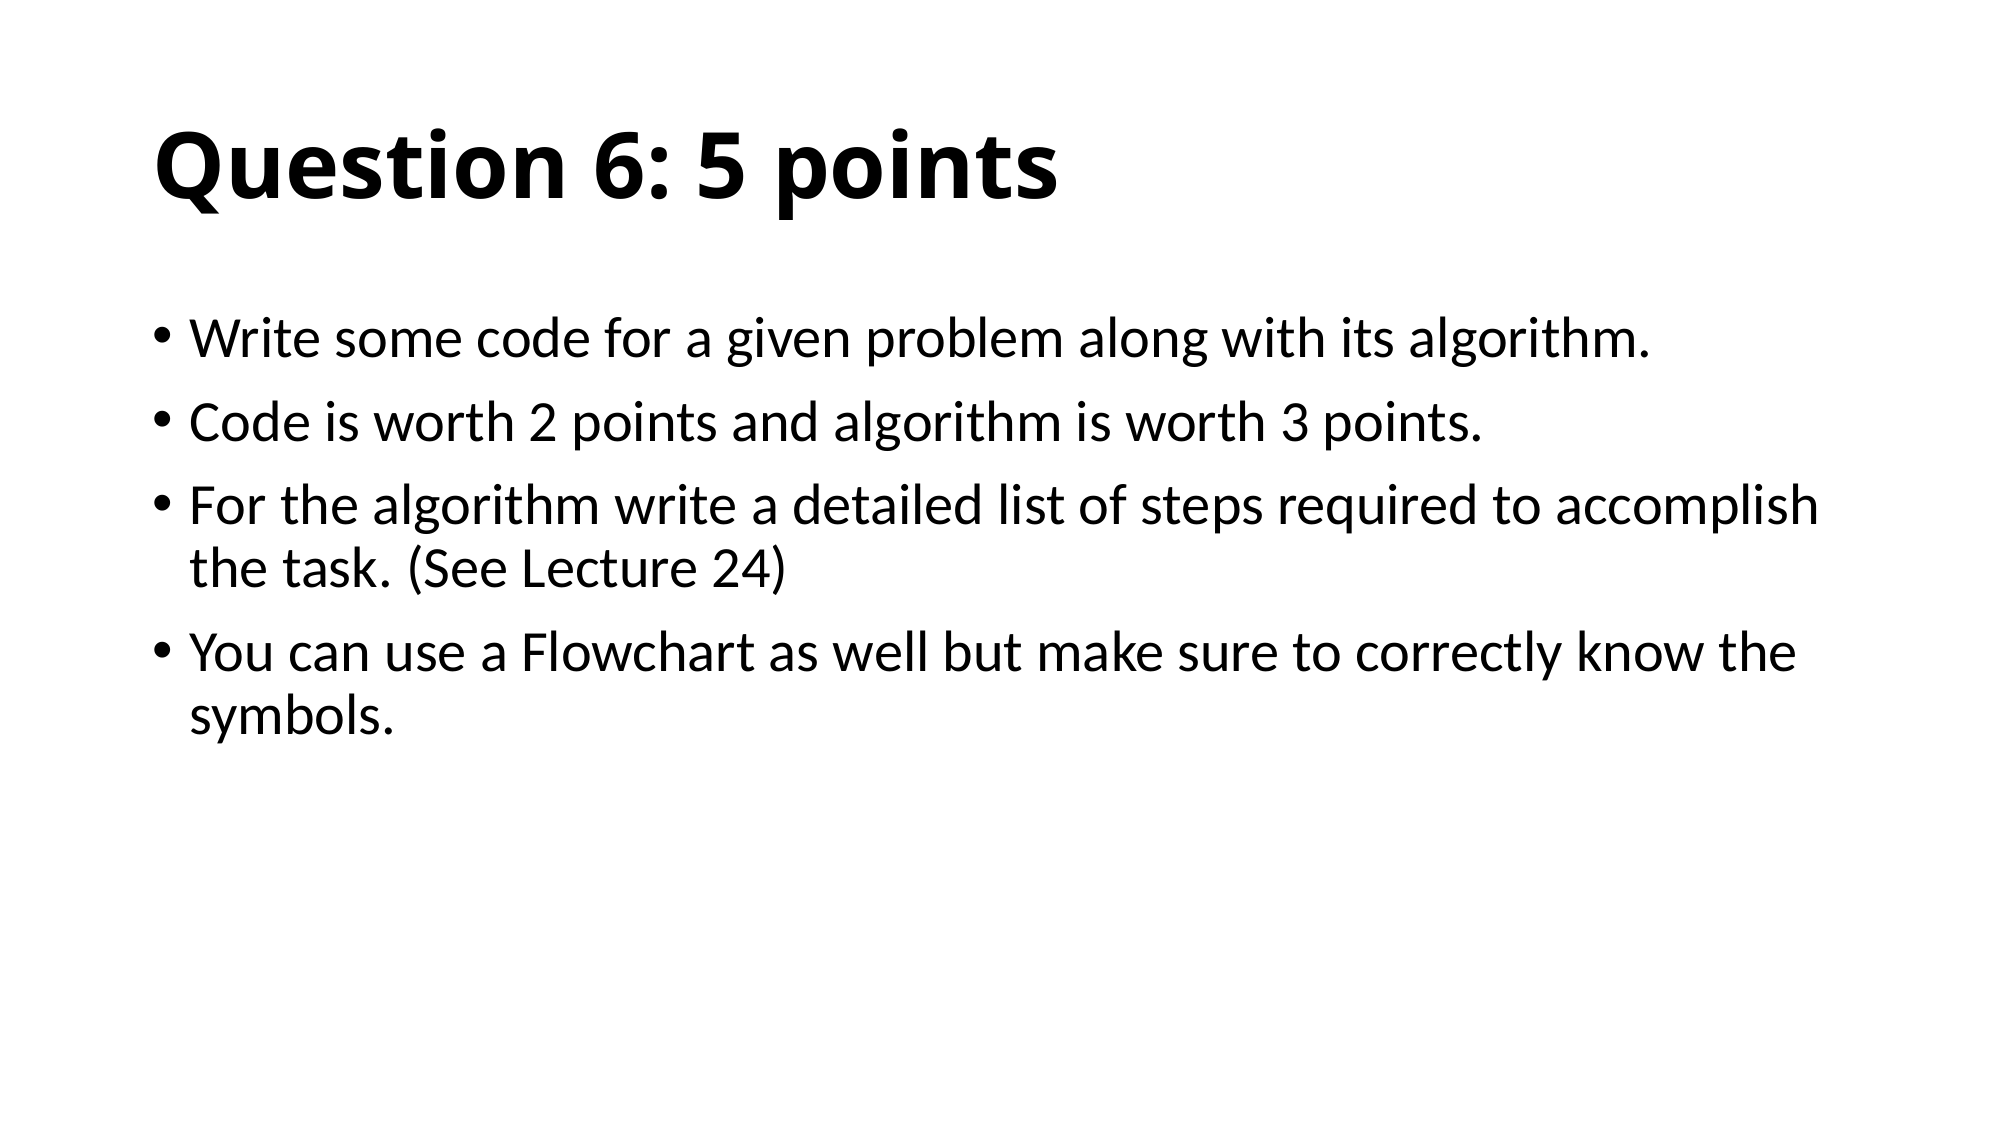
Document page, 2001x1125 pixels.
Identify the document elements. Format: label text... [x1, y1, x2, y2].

list Write some code for a given problem along with its algorithm. Code is worth 2 points and algorithm is worth 3 points. For the algorithm write a detailed list of steps required to accomplish the task. (See Lecture 24) You can use a Flowchart as well but make sure to correctly know the symbols. [137, 299, 1863, 1014]
title Question 6: 5 points [137, 59, 1863, 278]
